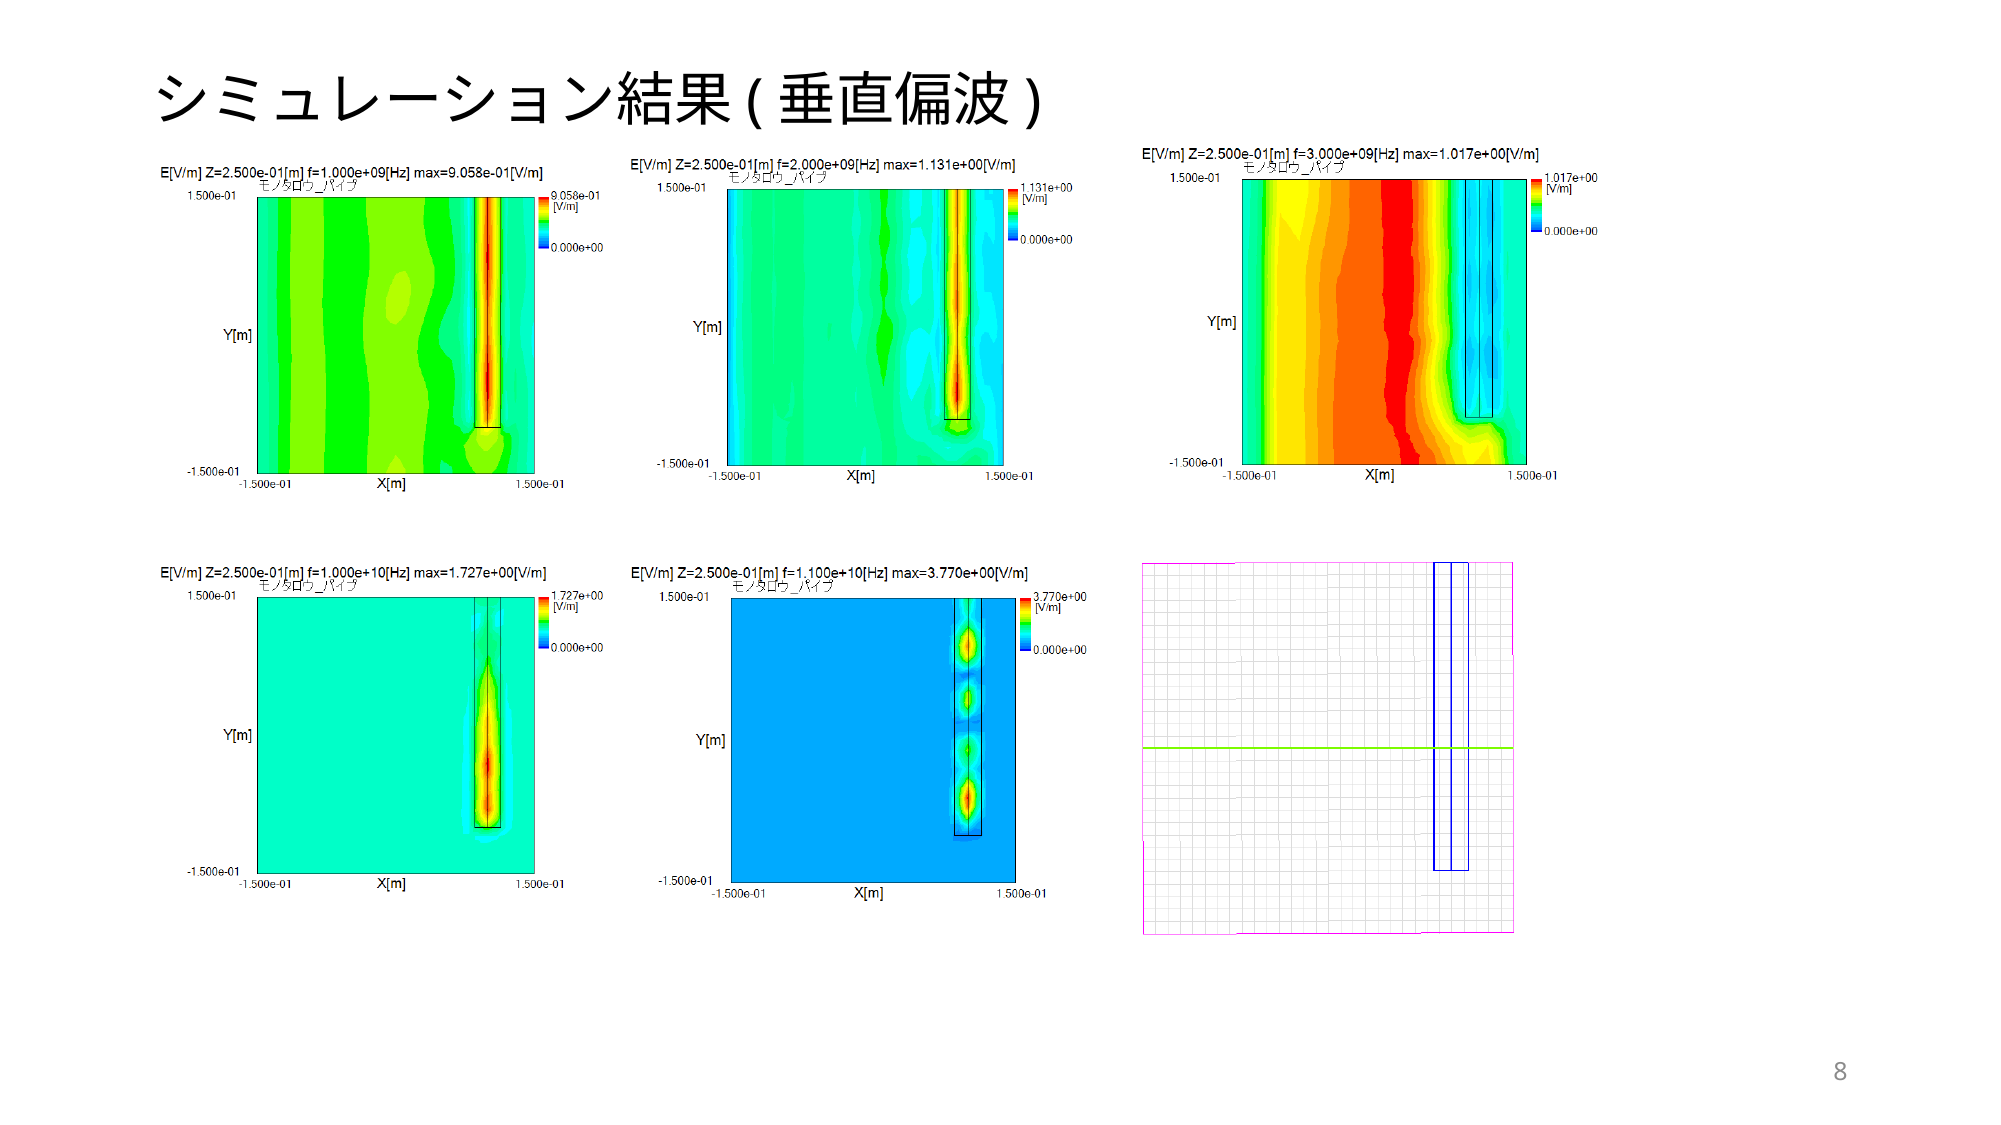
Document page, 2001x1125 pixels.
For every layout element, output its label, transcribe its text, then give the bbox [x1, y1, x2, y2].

title シミュレーション結果(垂直偏波) [137, 59, 1863, 144]
slide_number 8 [1412, 1042, 1863, 1103]
picture [137, 143, 1650, 507]
picture [137, 542, 1546, 953]
